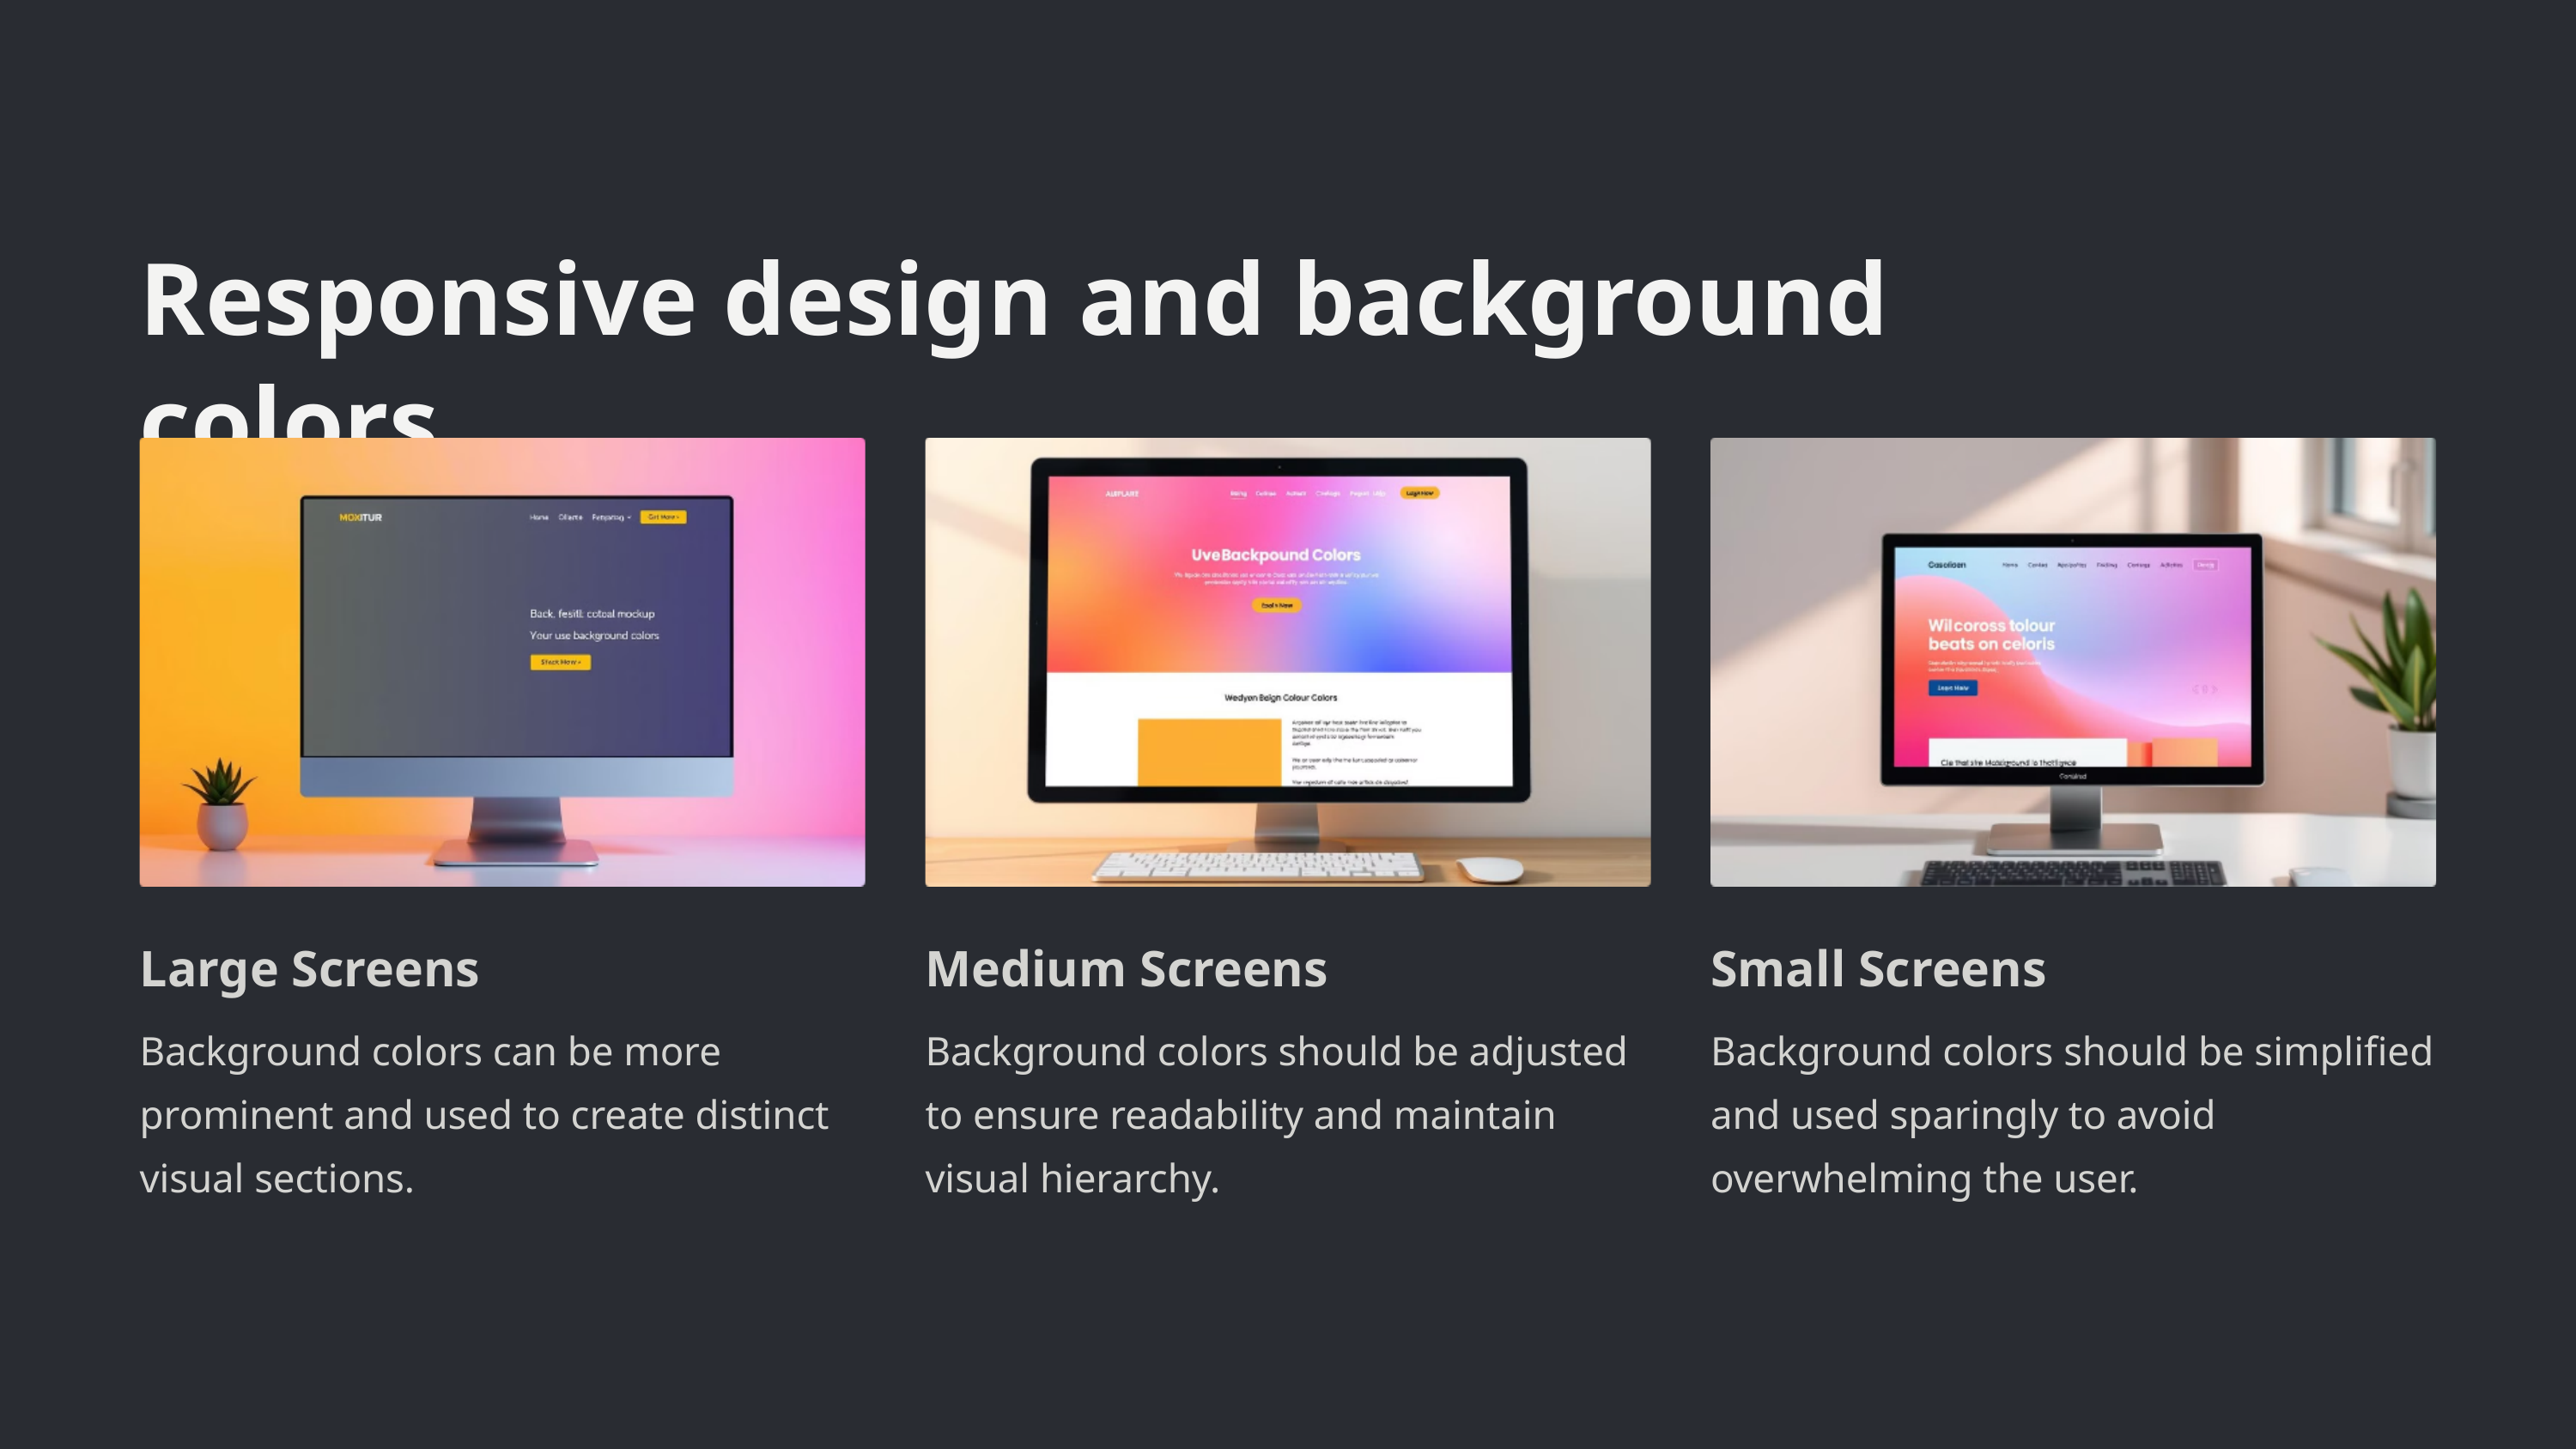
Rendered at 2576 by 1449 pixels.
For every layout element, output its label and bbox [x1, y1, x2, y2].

text_box [0, 0, 2576, 1449]
